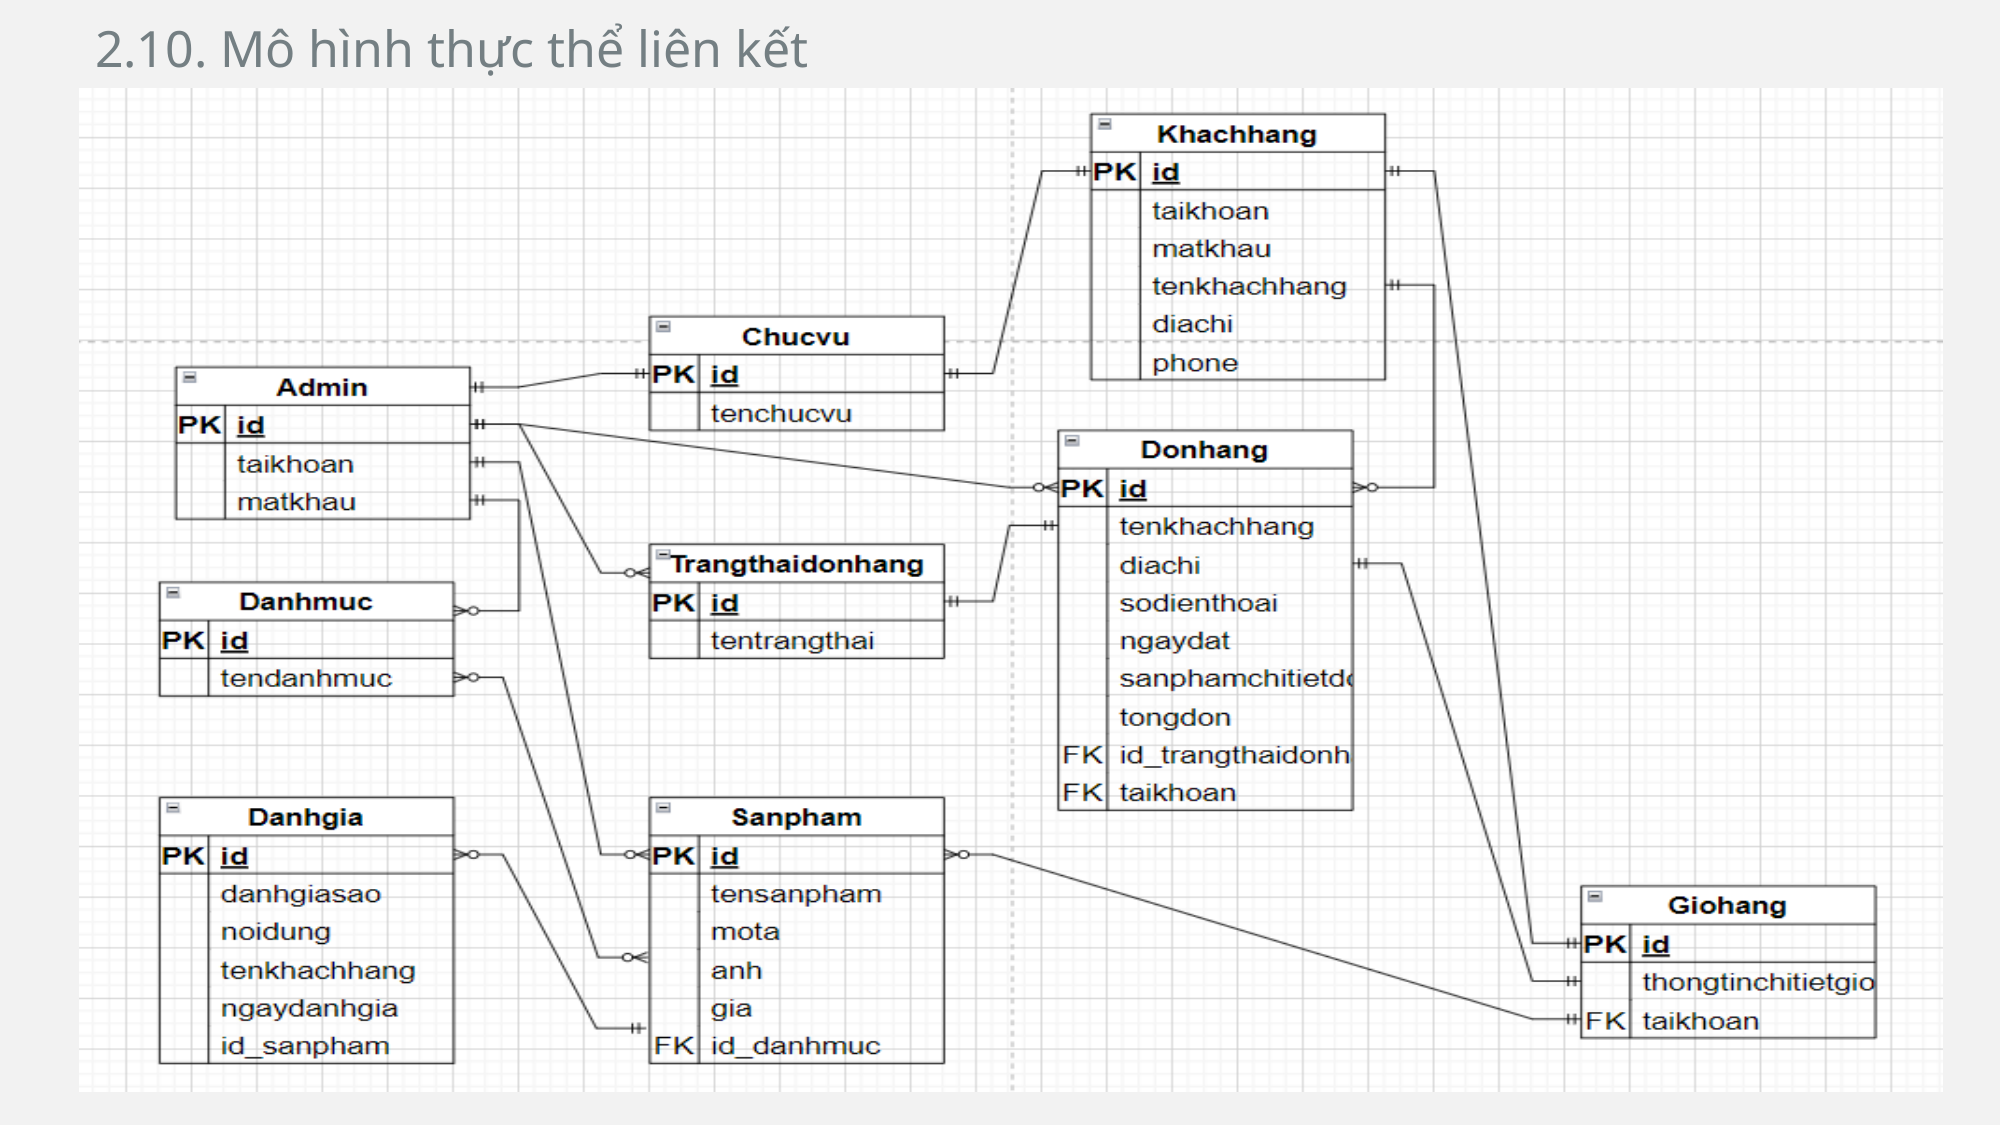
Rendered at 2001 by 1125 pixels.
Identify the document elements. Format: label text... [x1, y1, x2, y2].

picture [79, 88, 1943, 1092]
text_box 2.10. Mô hình thực thể liên kết [79, 16, 1225, 75]
